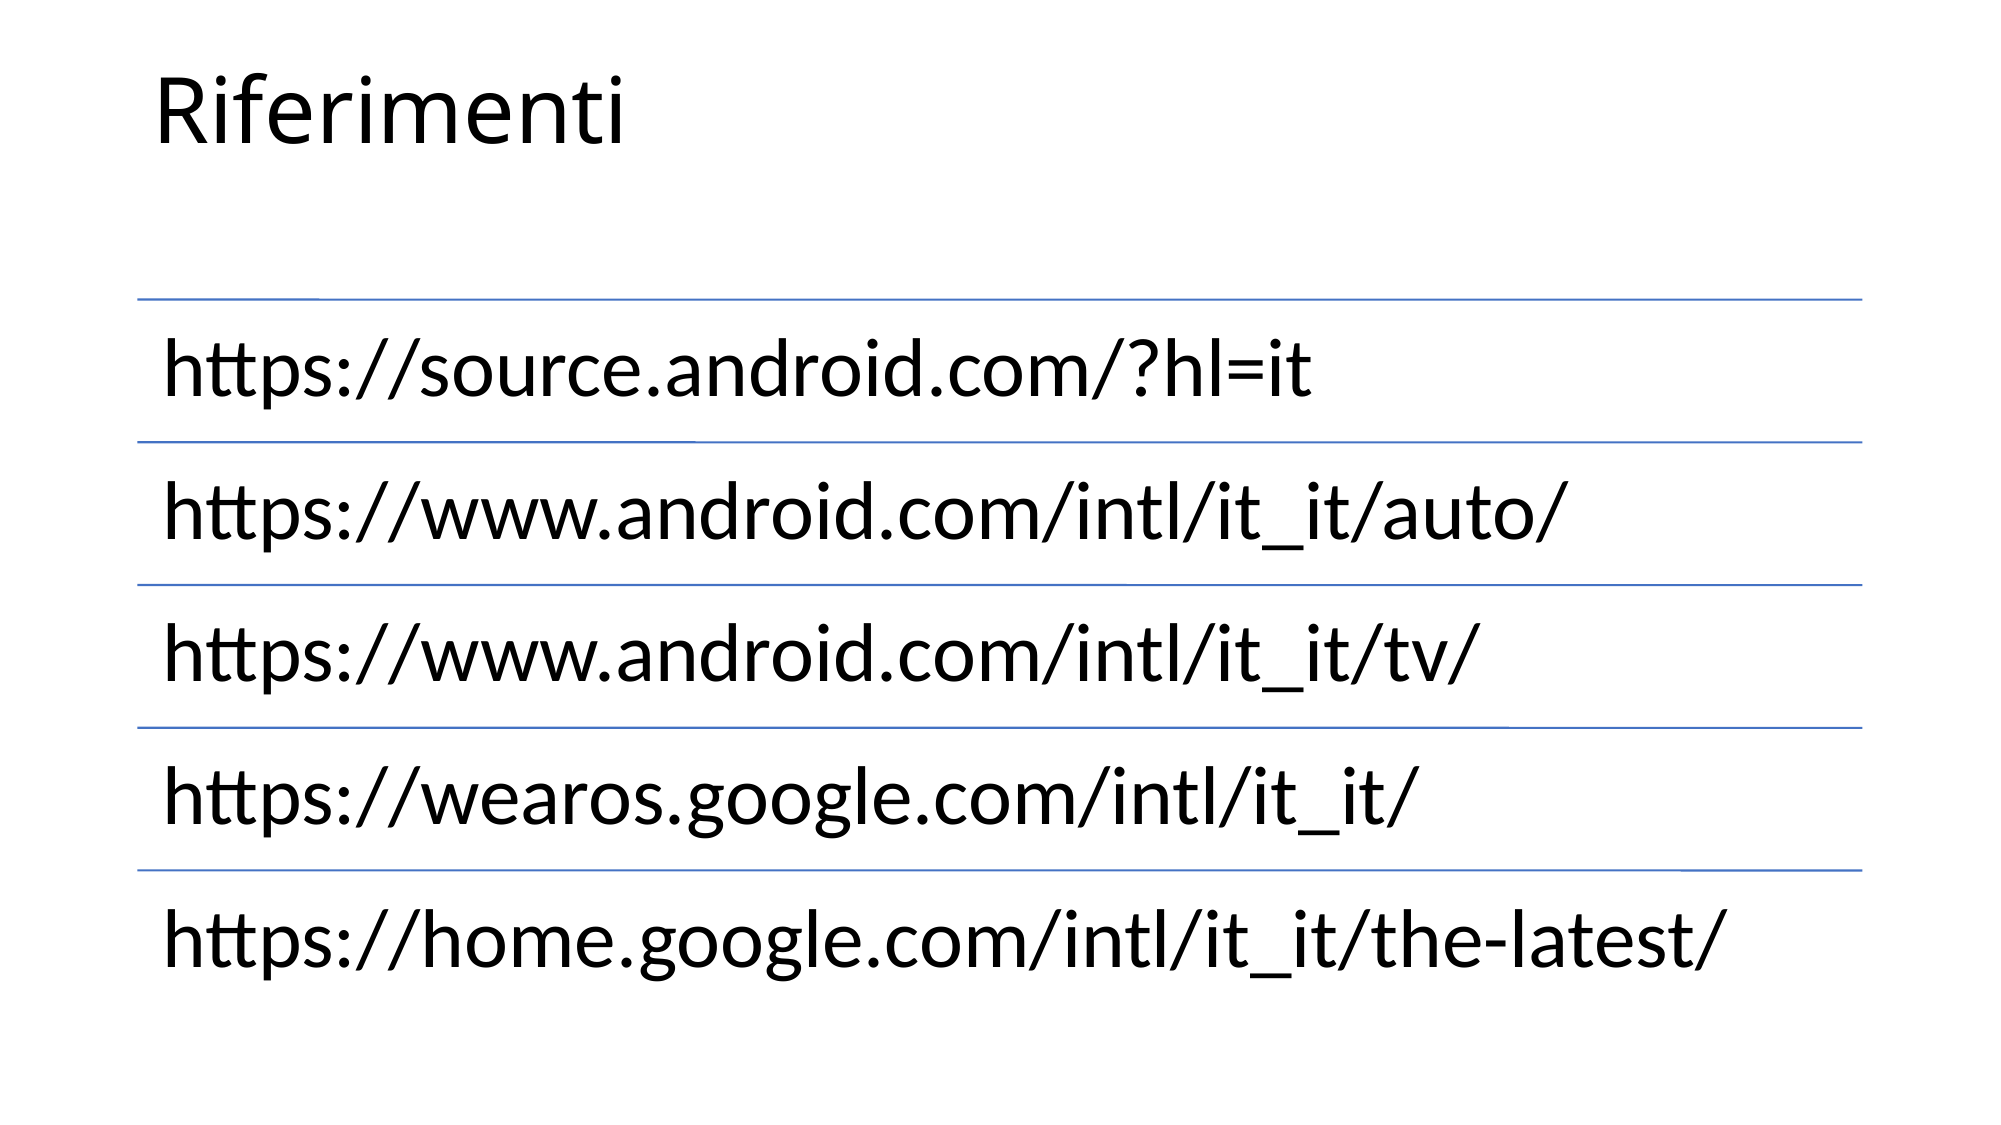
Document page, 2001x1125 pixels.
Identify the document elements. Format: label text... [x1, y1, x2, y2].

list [137, 299, 1863, 1014]
title Riferimenti [137, 59, 1863, 278]
